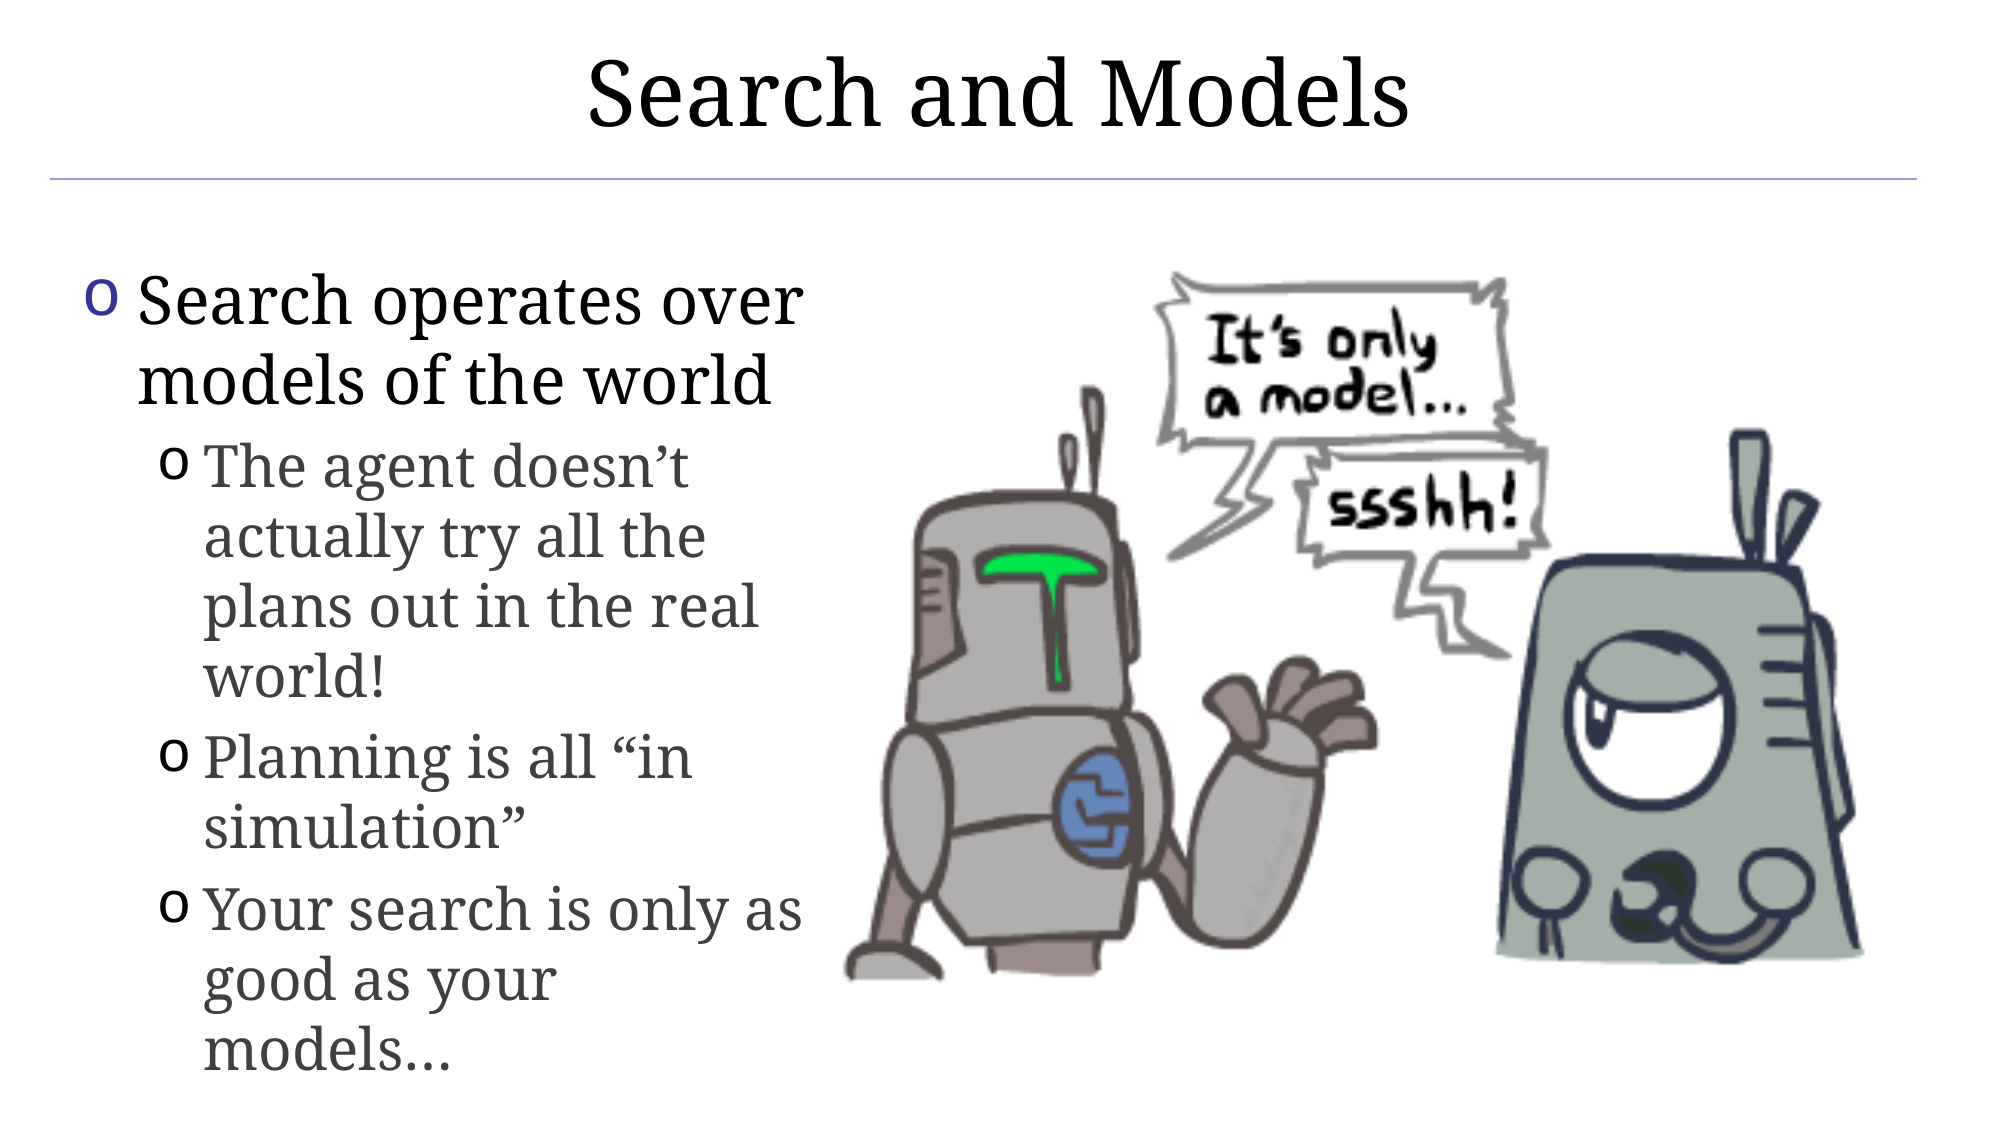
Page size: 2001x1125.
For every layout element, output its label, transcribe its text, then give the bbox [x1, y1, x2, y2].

title Search and Models [0, 0, 2000, 184]
list Search operates over models of the world The agent doesn’t actually try all the plans out in the real world! Planning is all “in simulation” Your search is only as good as your models… [66, 249, 838, 1026]
picture [814, 251, 1890, 999]
